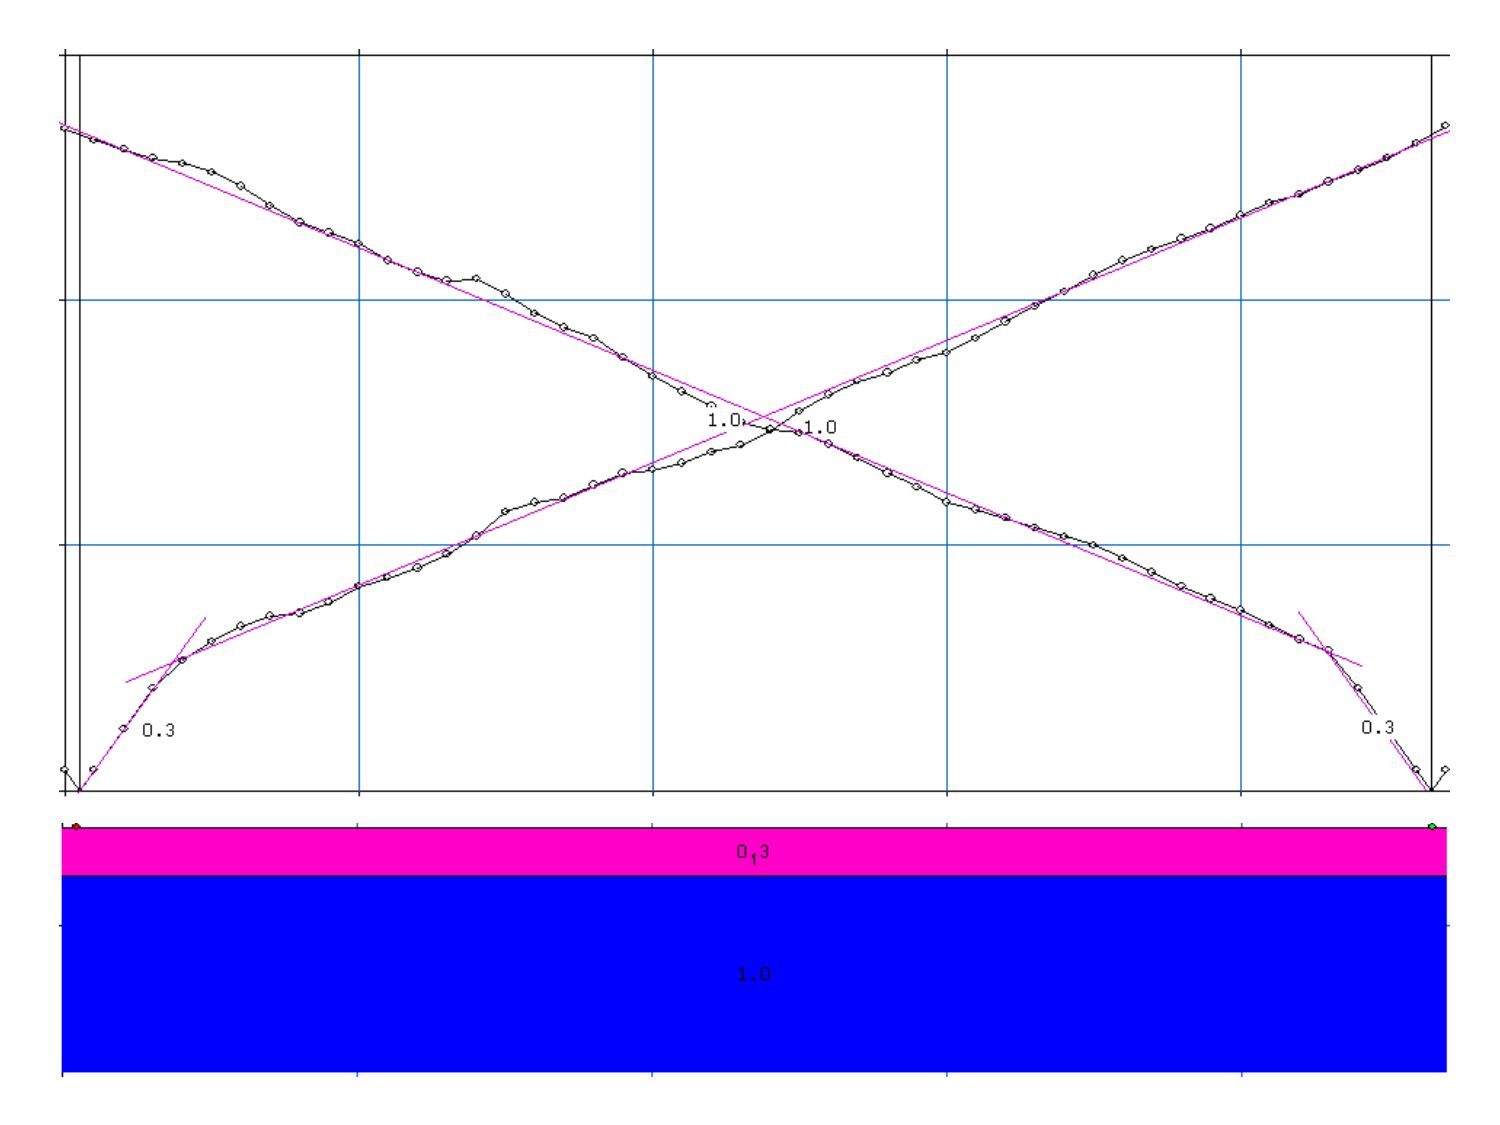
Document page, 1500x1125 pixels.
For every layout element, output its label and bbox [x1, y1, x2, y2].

picture [59, 49, 1450, 798]
picture [59, 823, 1450, 1078]
